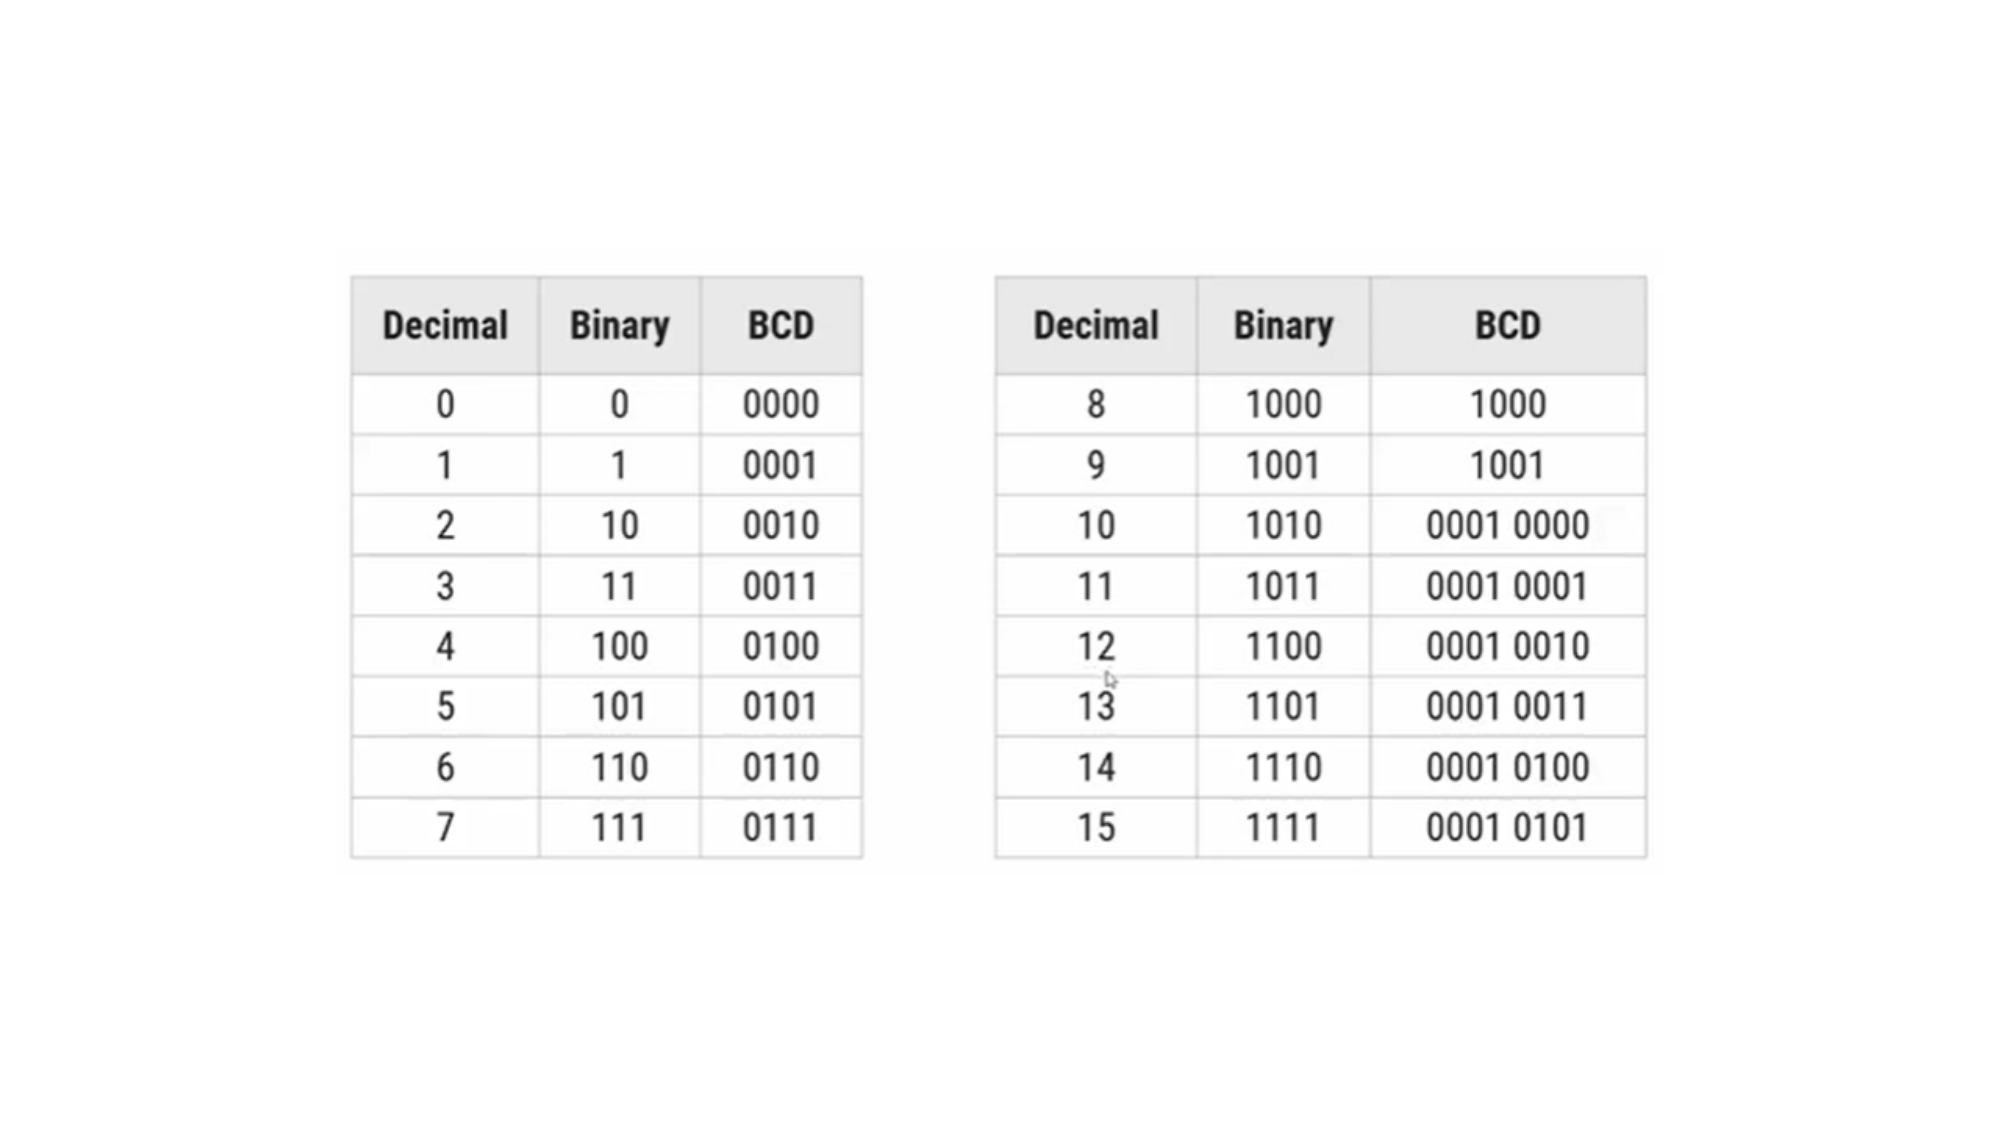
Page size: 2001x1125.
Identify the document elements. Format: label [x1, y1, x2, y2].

picture [335, 249, 1665, 876]
